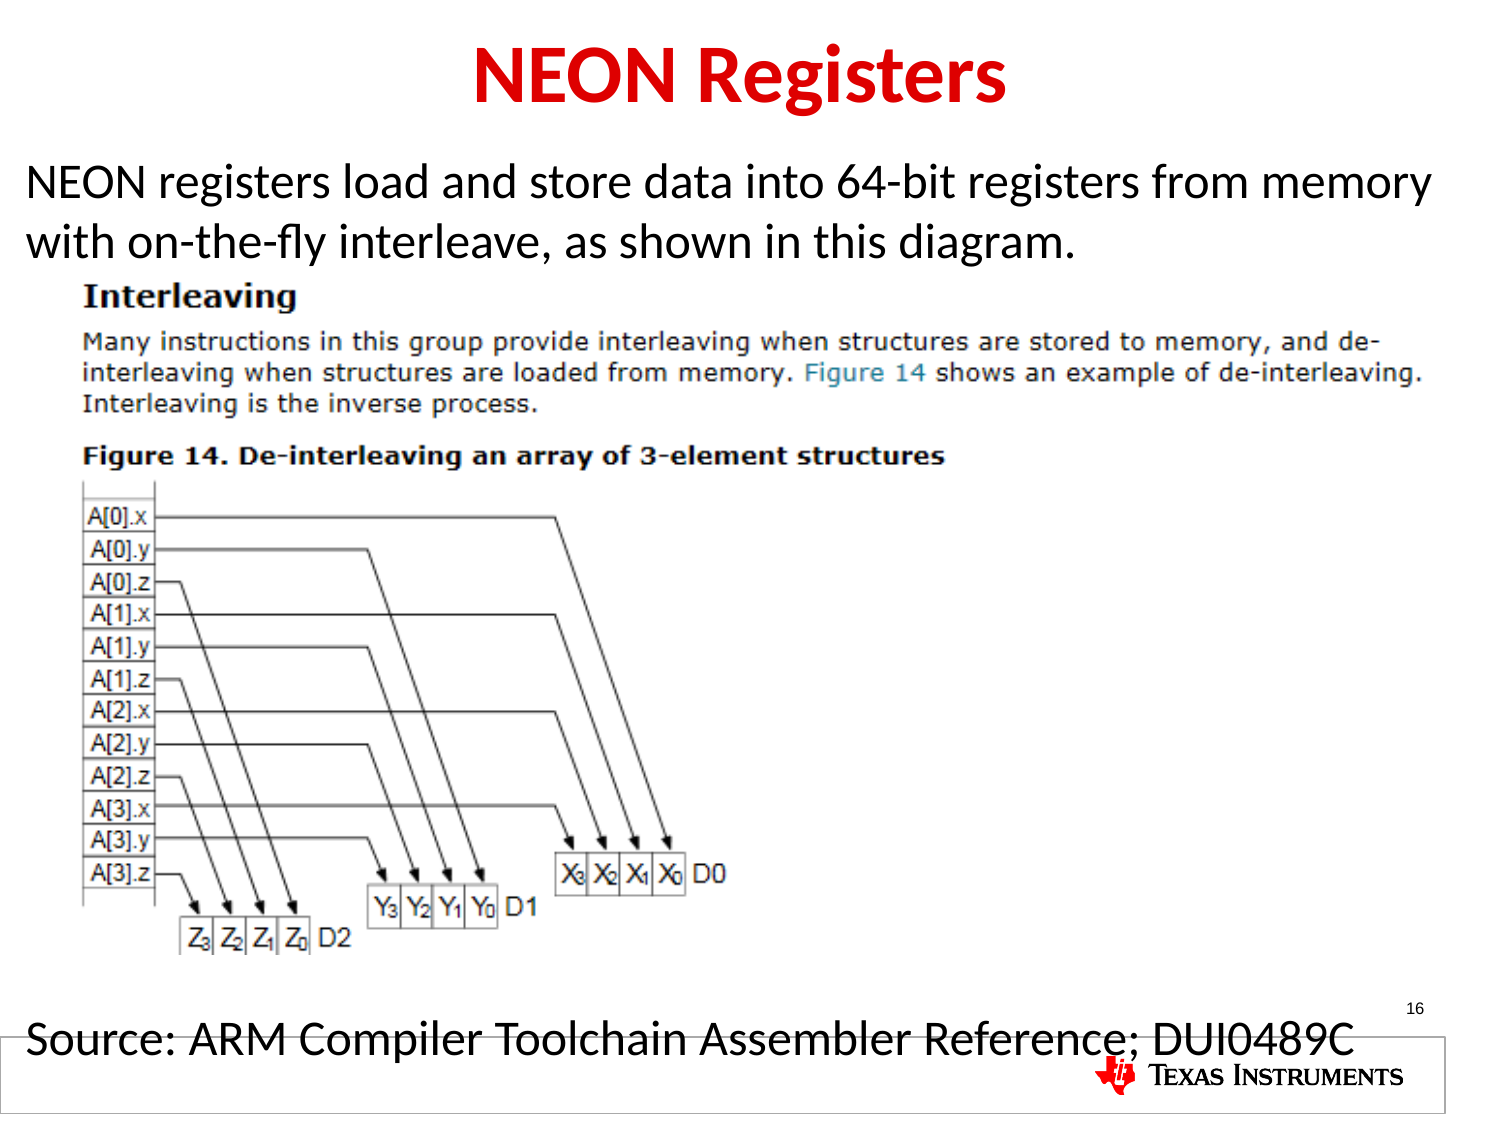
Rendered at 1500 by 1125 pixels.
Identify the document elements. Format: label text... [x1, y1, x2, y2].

title NEON Registers [74, 7, 1426, 140]
picture [72, 275, 1428, 956]
list NEON registers load and store data into 64-bit registers from memory with on-the-fly interleave, as shown in this diagram. Source: ARM Compiler Toolchain Assembler Reference; DUI0489C [10, 140, 1480, 1029]
picture [1095, 1056, 1403, 1095]
slide_number 16 [1089, 990, 1440, 1025]
